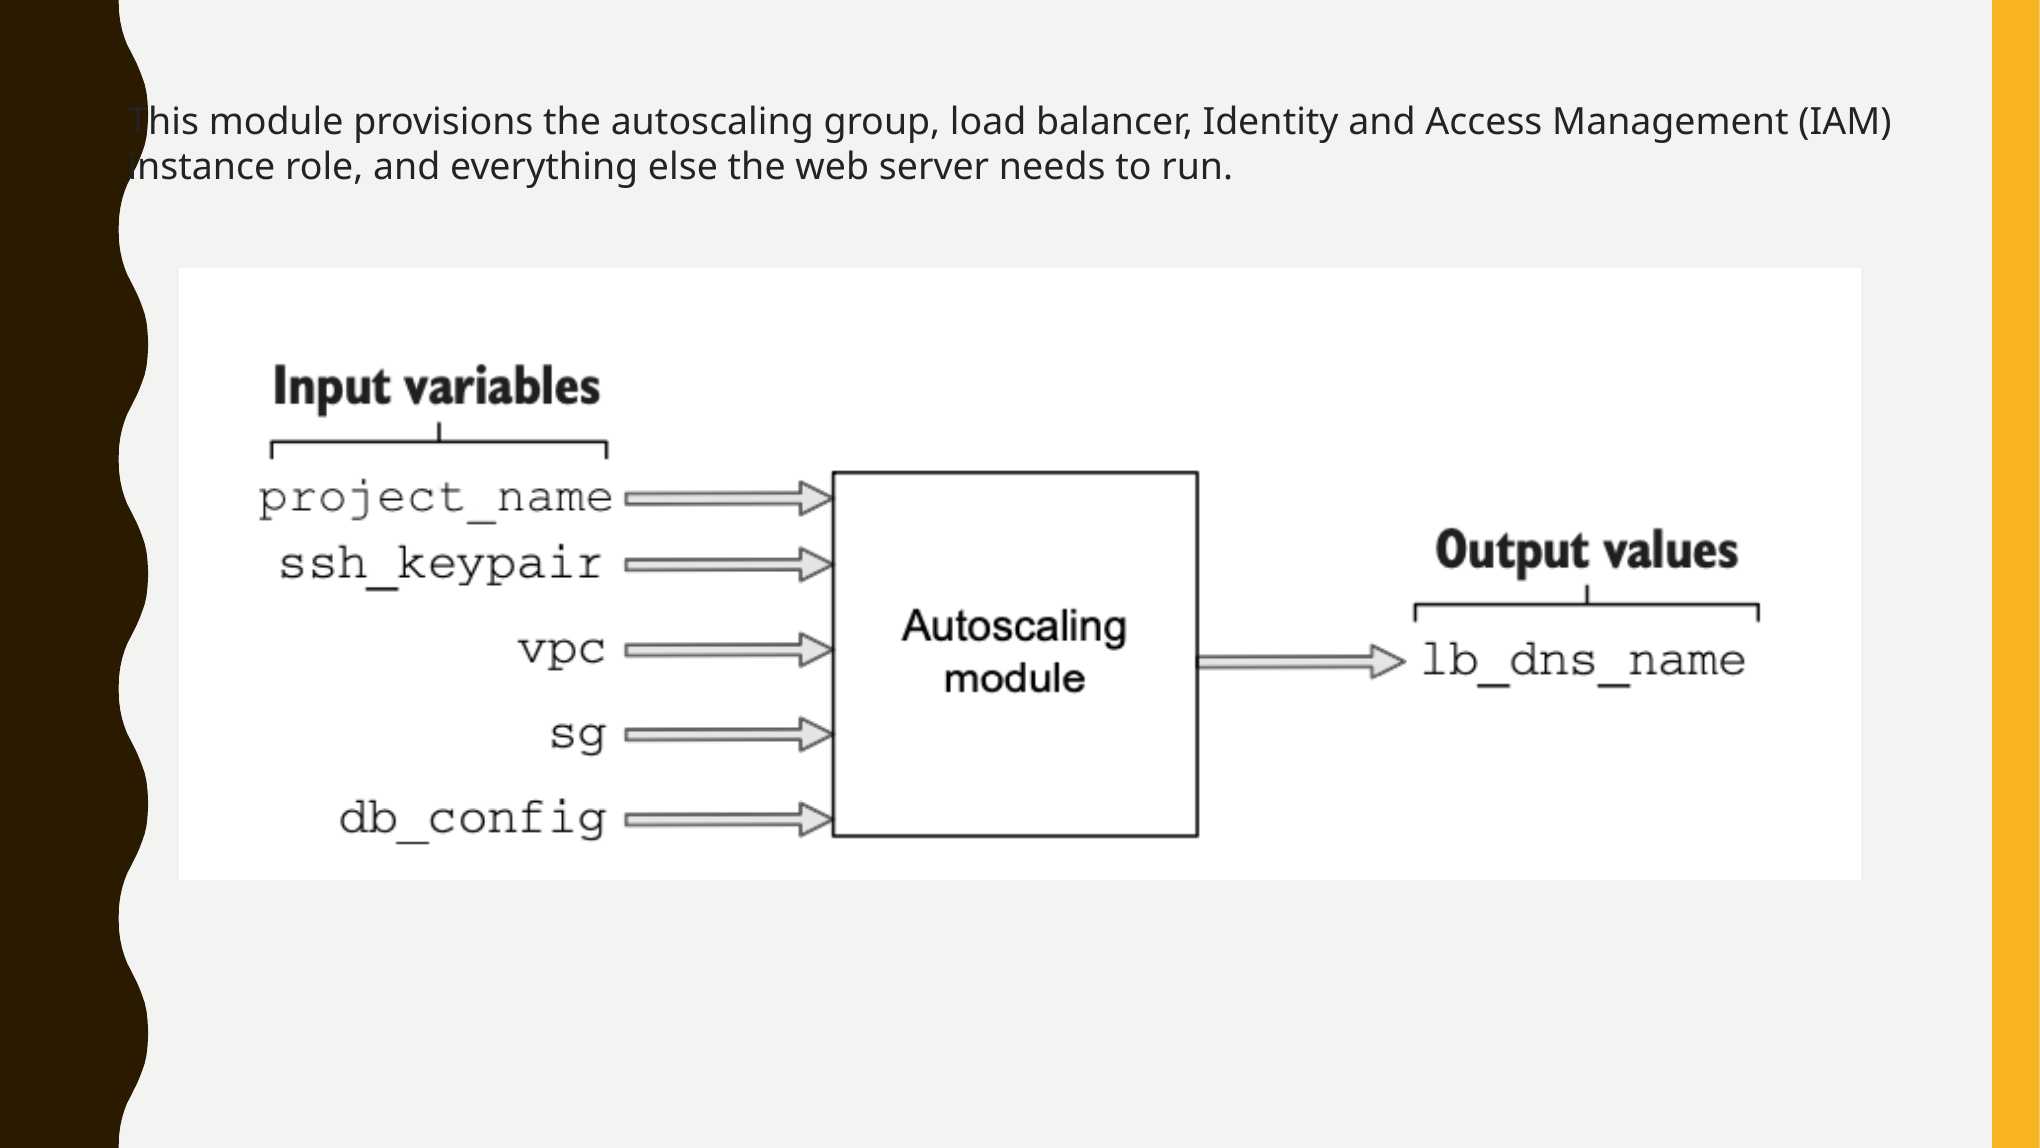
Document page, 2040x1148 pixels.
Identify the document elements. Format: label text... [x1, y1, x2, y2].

picture [179, 268, 1861, 880]
text_box This module provisions the autoscaling group, load balancer, Identity and Access Management (IAM) instance role, and everything else the web server needs to run. [112, 89, 1918, 240]
